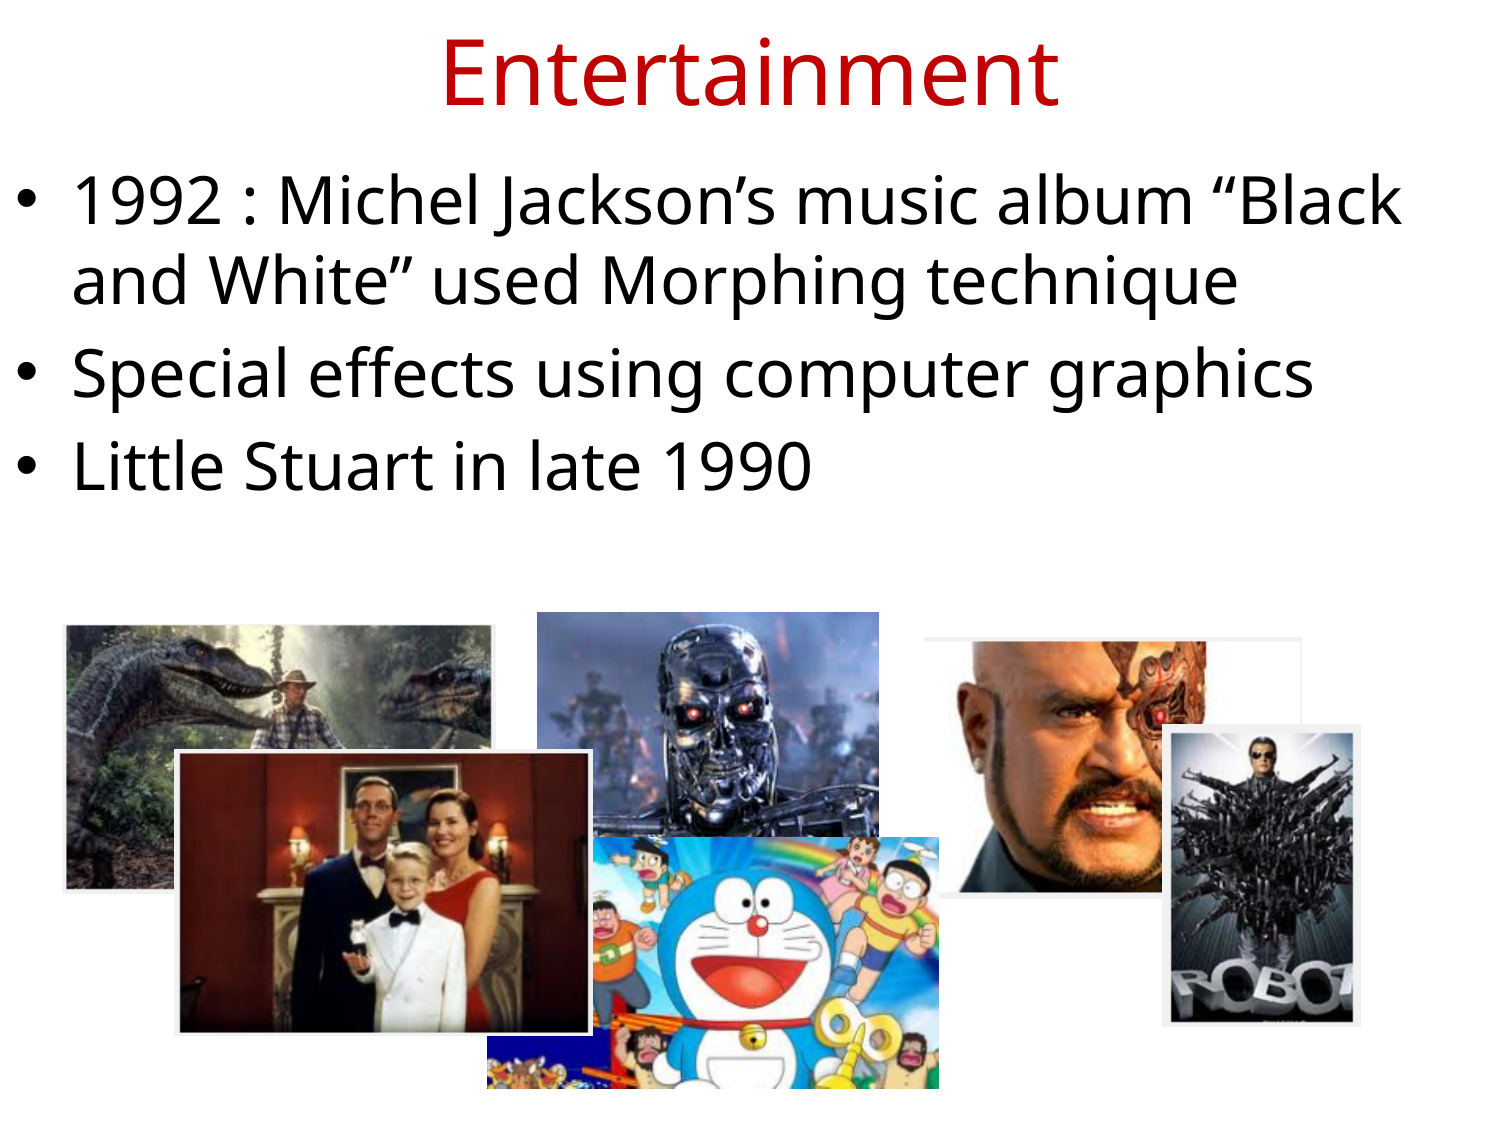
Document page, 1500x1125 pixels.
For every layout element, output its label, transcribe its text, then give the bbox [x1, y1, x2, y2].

title Entertainment [75, 0, 1425, 138]
list 1992 : Michel Jackson’s music album “Black and White” used Morphing technique Special effects using computer graphics Little Stuart in late 1990 [0, 149, 1500, 1005]
picture [62, 612, 1362, 1090]
